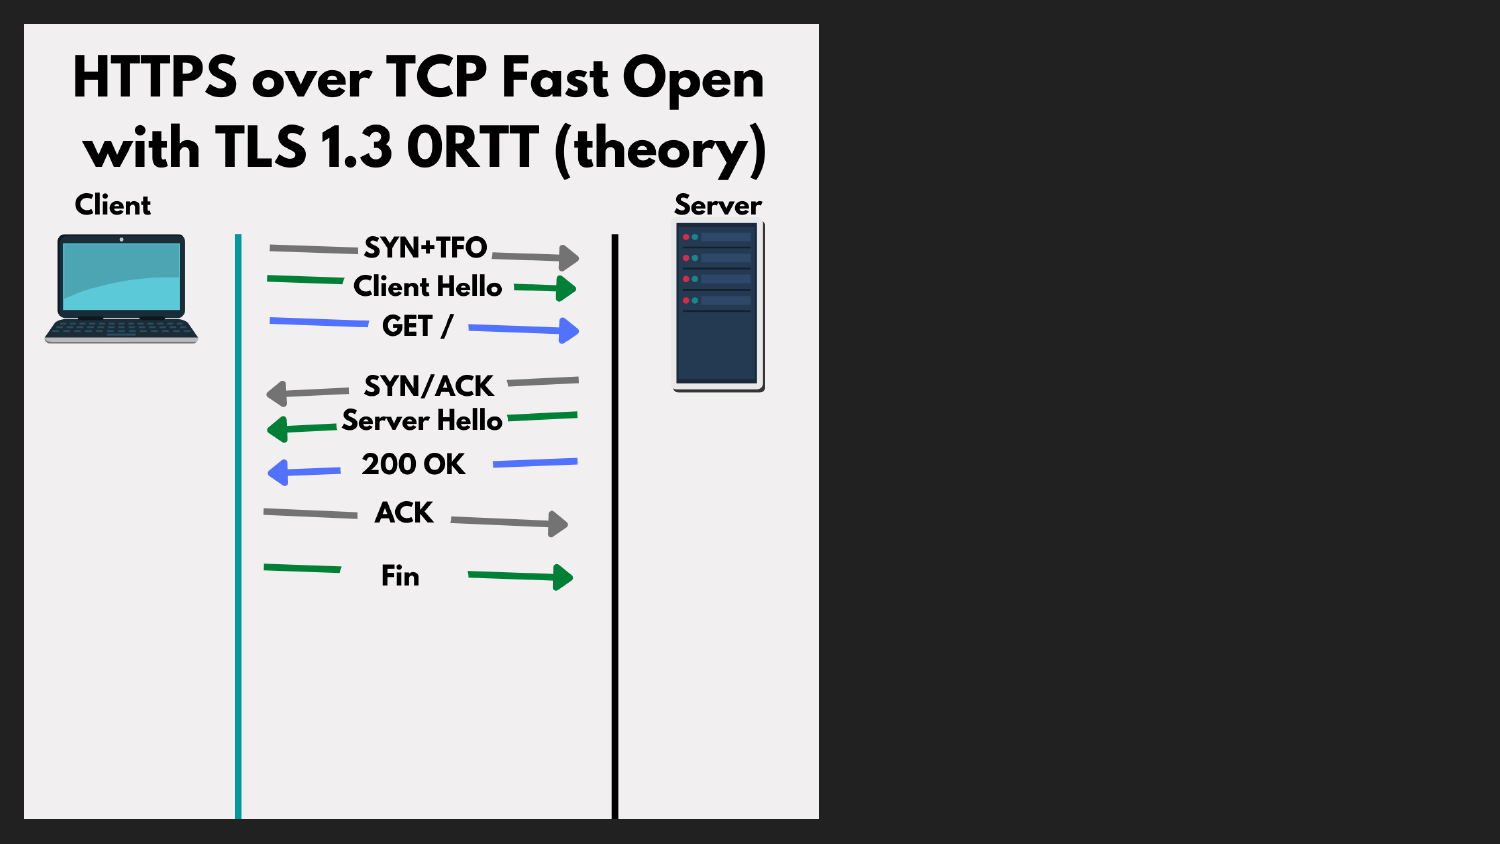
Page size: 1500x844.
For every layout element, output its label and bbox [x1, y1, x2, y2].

picture [24, 24, 819, 819]
